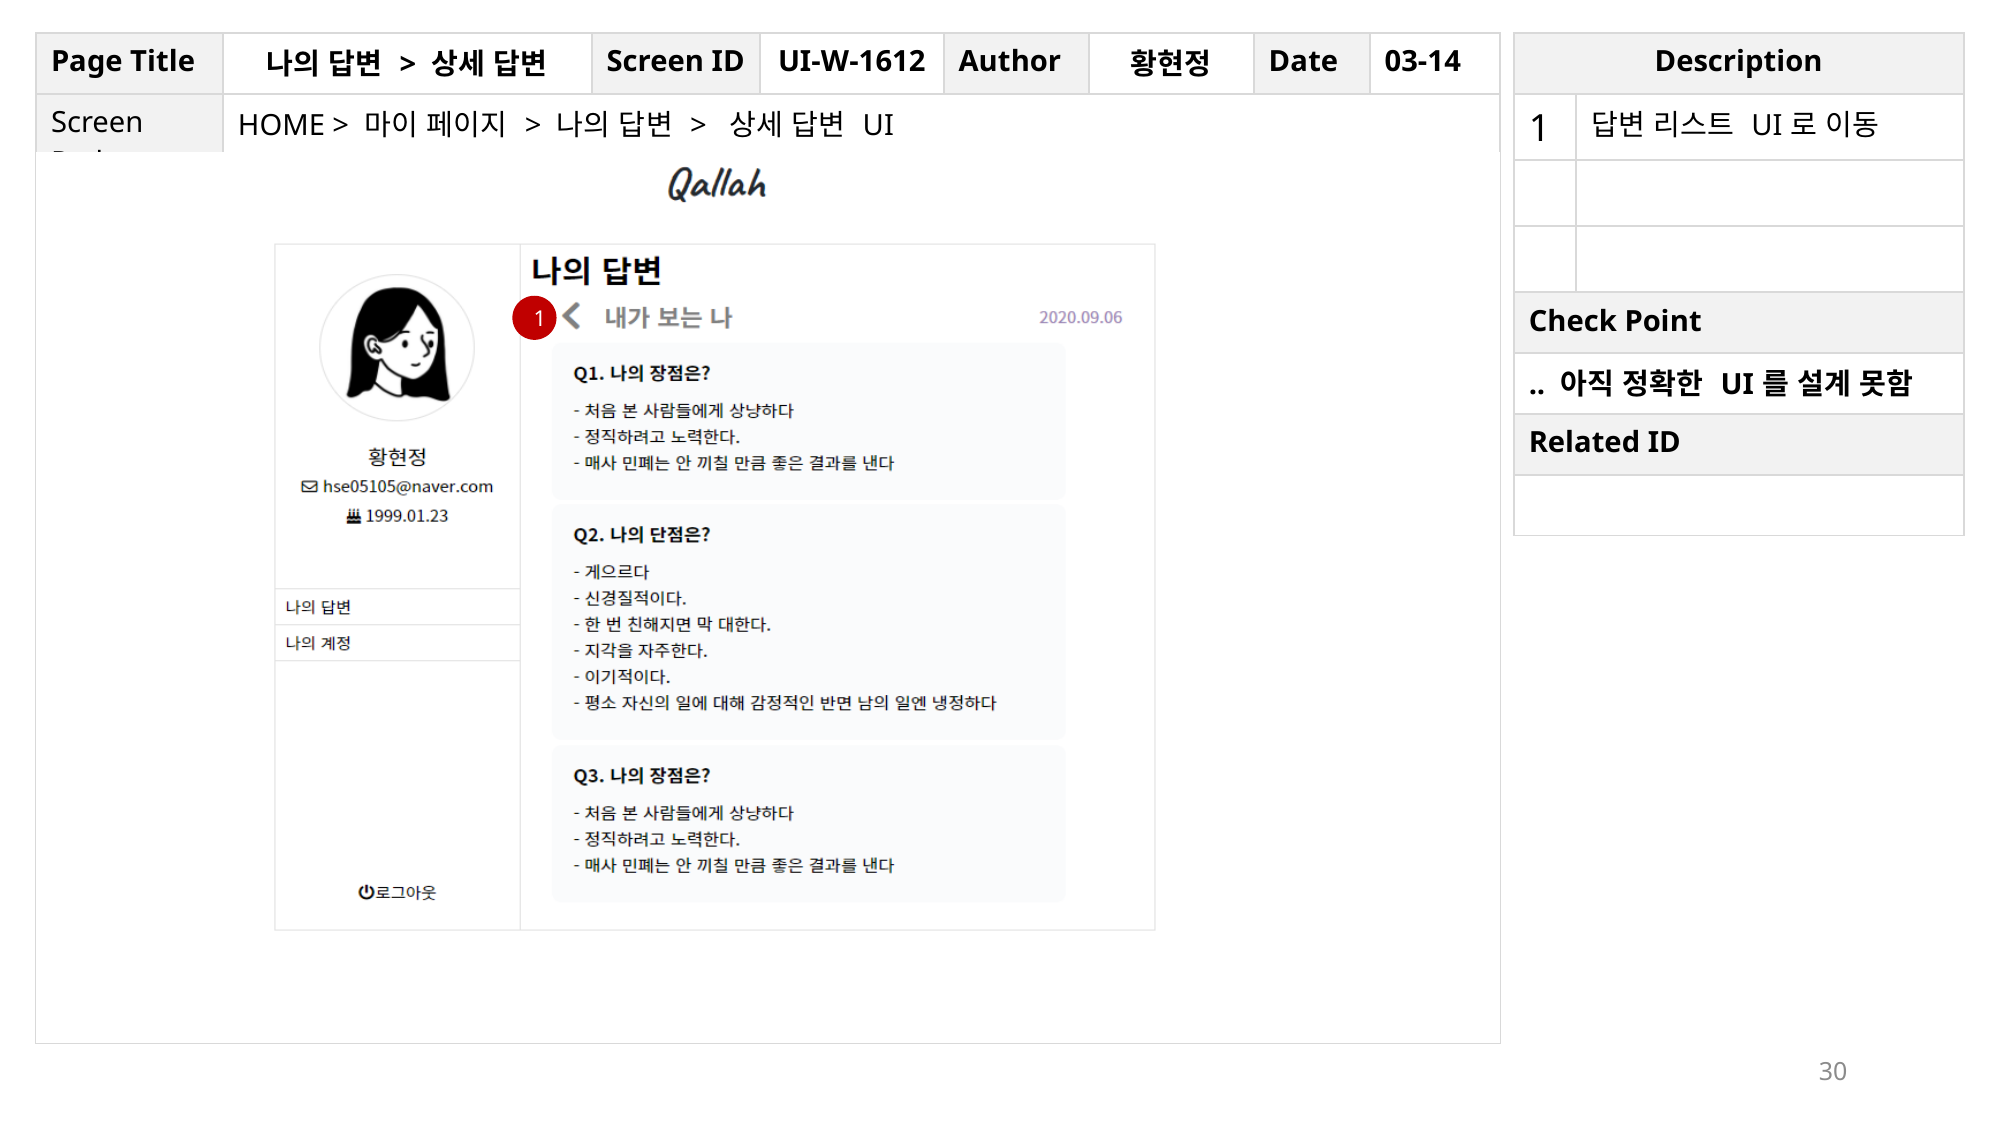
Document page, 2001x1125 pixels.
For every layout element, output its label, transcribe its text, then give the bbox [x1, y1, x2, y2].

table_cell [1577, 161, 1963, 225]
table_cell 1 [1515, 95, 1575, 159]
table_cell [1577, 227, 1963, 291]
table_header 황현정 [1090, 34, 1253, 93]
picture [36, 152, 1500, 1043]
table_cell Screen Path [37, 95, 222, 152]
table_cell [1515, 227, 1575, 291]
table_header 나의 답변 > 상세 답변 [224, 34, 591, 93]
slide_number 30 [1412, 1042, 1863, 1103]
table_cell 답변 리스트 UI로 이동 [1577, 95, 1963, 159]
table_header Description [1515, 34, 1963, 93]
table_cell Check Point [1515, 293, 1963, 352]
table_header Date [1255, 34, 1369, 93]
table_cell [1515, 476, 1963, 535]
table_cell [1515, 161, 1575, 225]
table_header UI-W-1612 [761, 34, 943, 93]
table_cell HOME > 마이 페이지 > 나의 답변 > 상세 답변 UI [224, 95, 1499, 152]
table_header Author [945, 34, 1088, 93]
table_header Page Title [37, 34, 222, 93]
table_header Screen ID [593, 34, 759, 93]
table_cell .. 아직 정확한 UI를 설계 못함 [1515, 354, 1963, 413]
table_header 03-14 [1371, 34, 1499, 93]
table_cell Related ID [1515, 415, 1963, 474]
